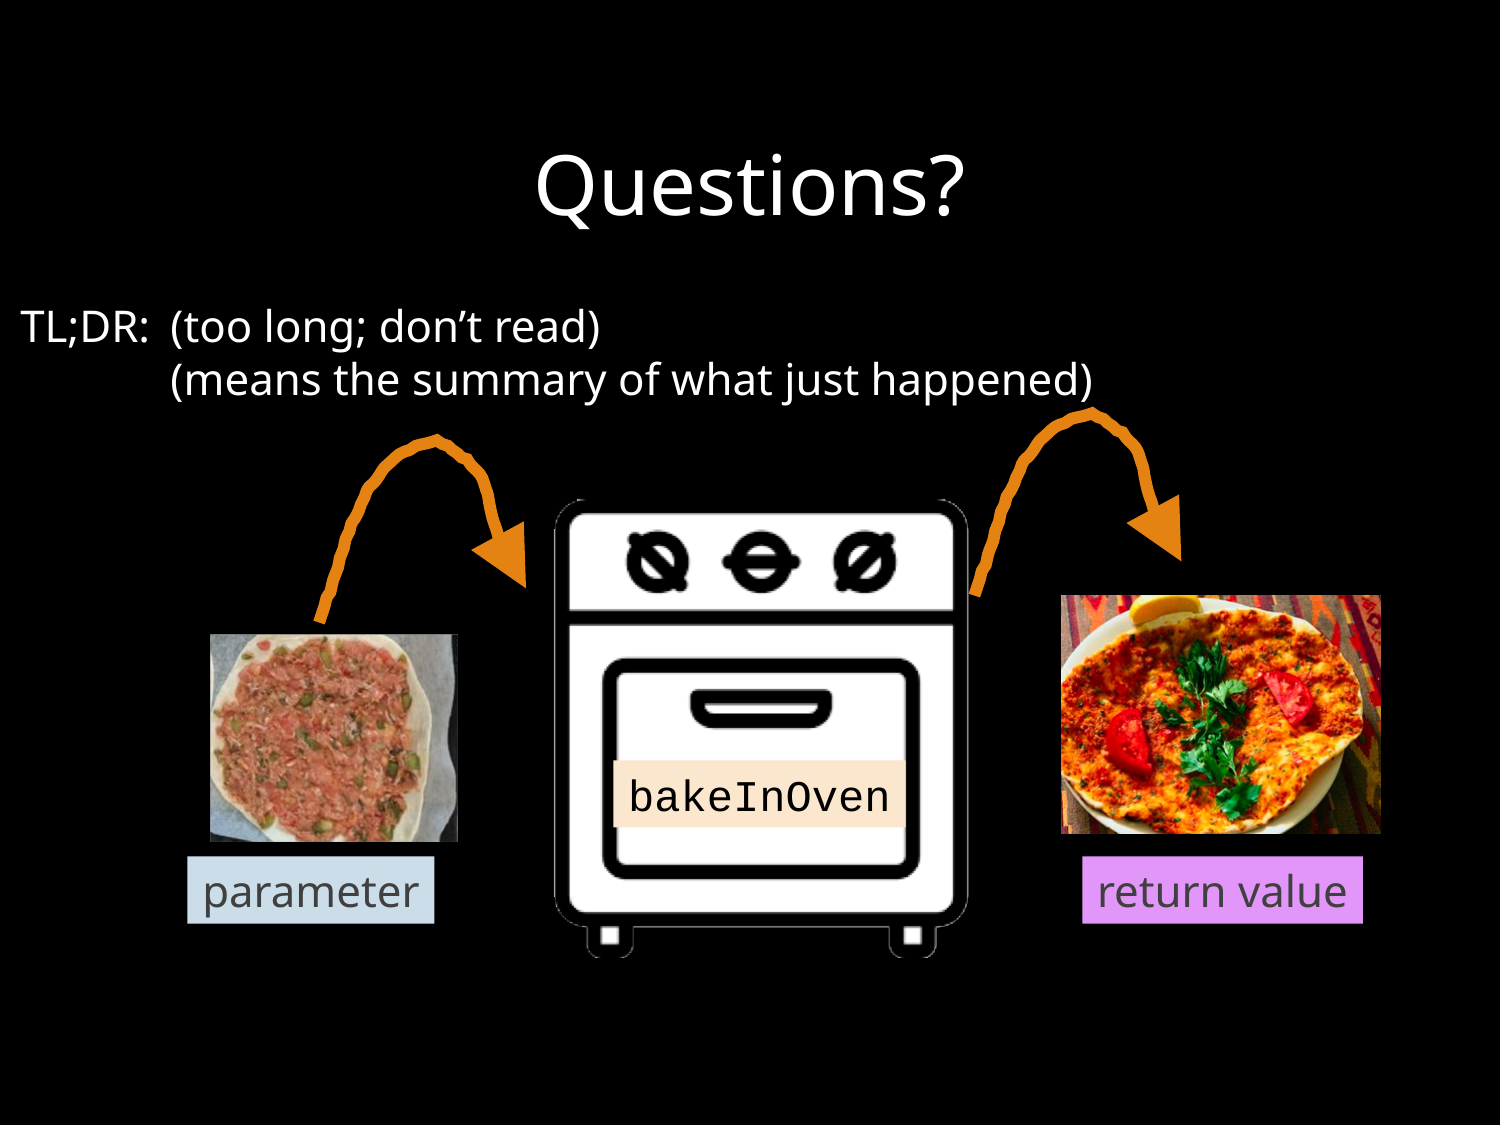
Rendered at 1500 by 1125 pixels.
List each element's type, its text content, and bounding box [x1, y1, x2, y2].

text_box Questions? [0, 124, 1500, 240]
picture [211, 614, 457, 862]
text_box [322, 440, 526, 611]
picture [529, 497, 990, 959]
text_box return value [1082, 856, 1363, 924]
text_box [998, 413, 1182, 592]
text_box parameter [187, 856, 435, 924]
picture [1061, 594, 1382, 834]
text_box TL;DR: (too long; don’t read) (means the summary of what just happened) [5, 291, 1109, 411]
